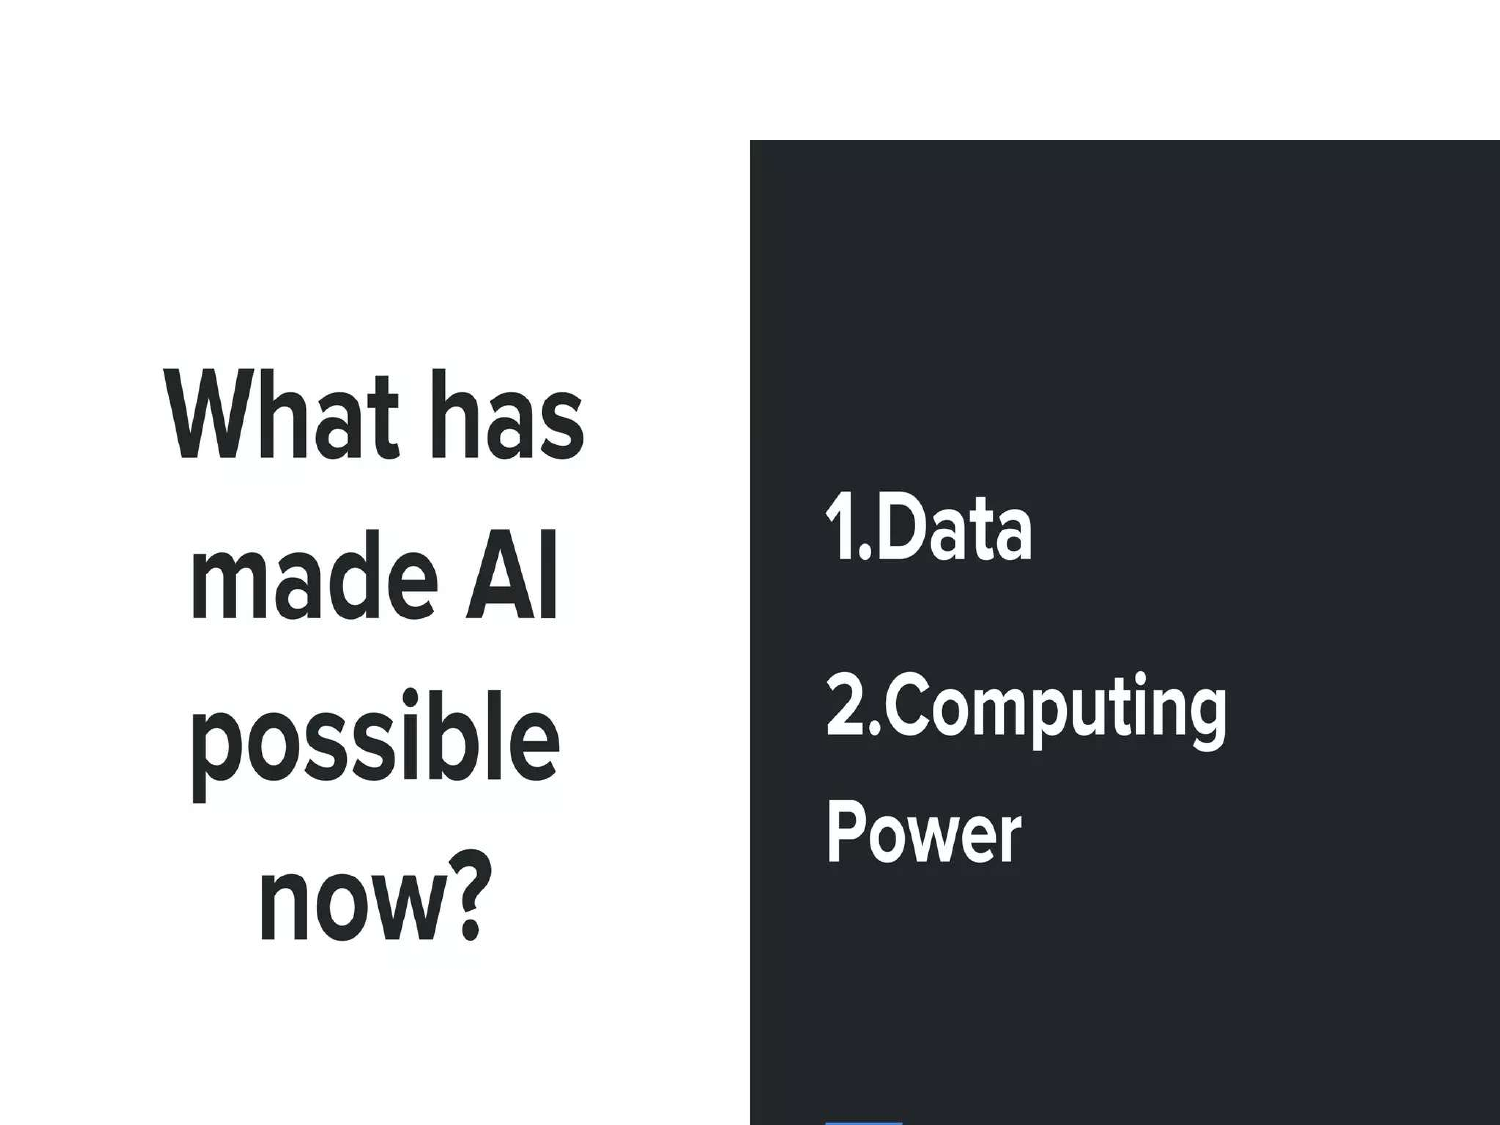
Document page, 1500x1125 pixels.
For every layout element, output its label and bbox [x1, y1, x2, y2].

picture [0, 140, 1500, 1125]
